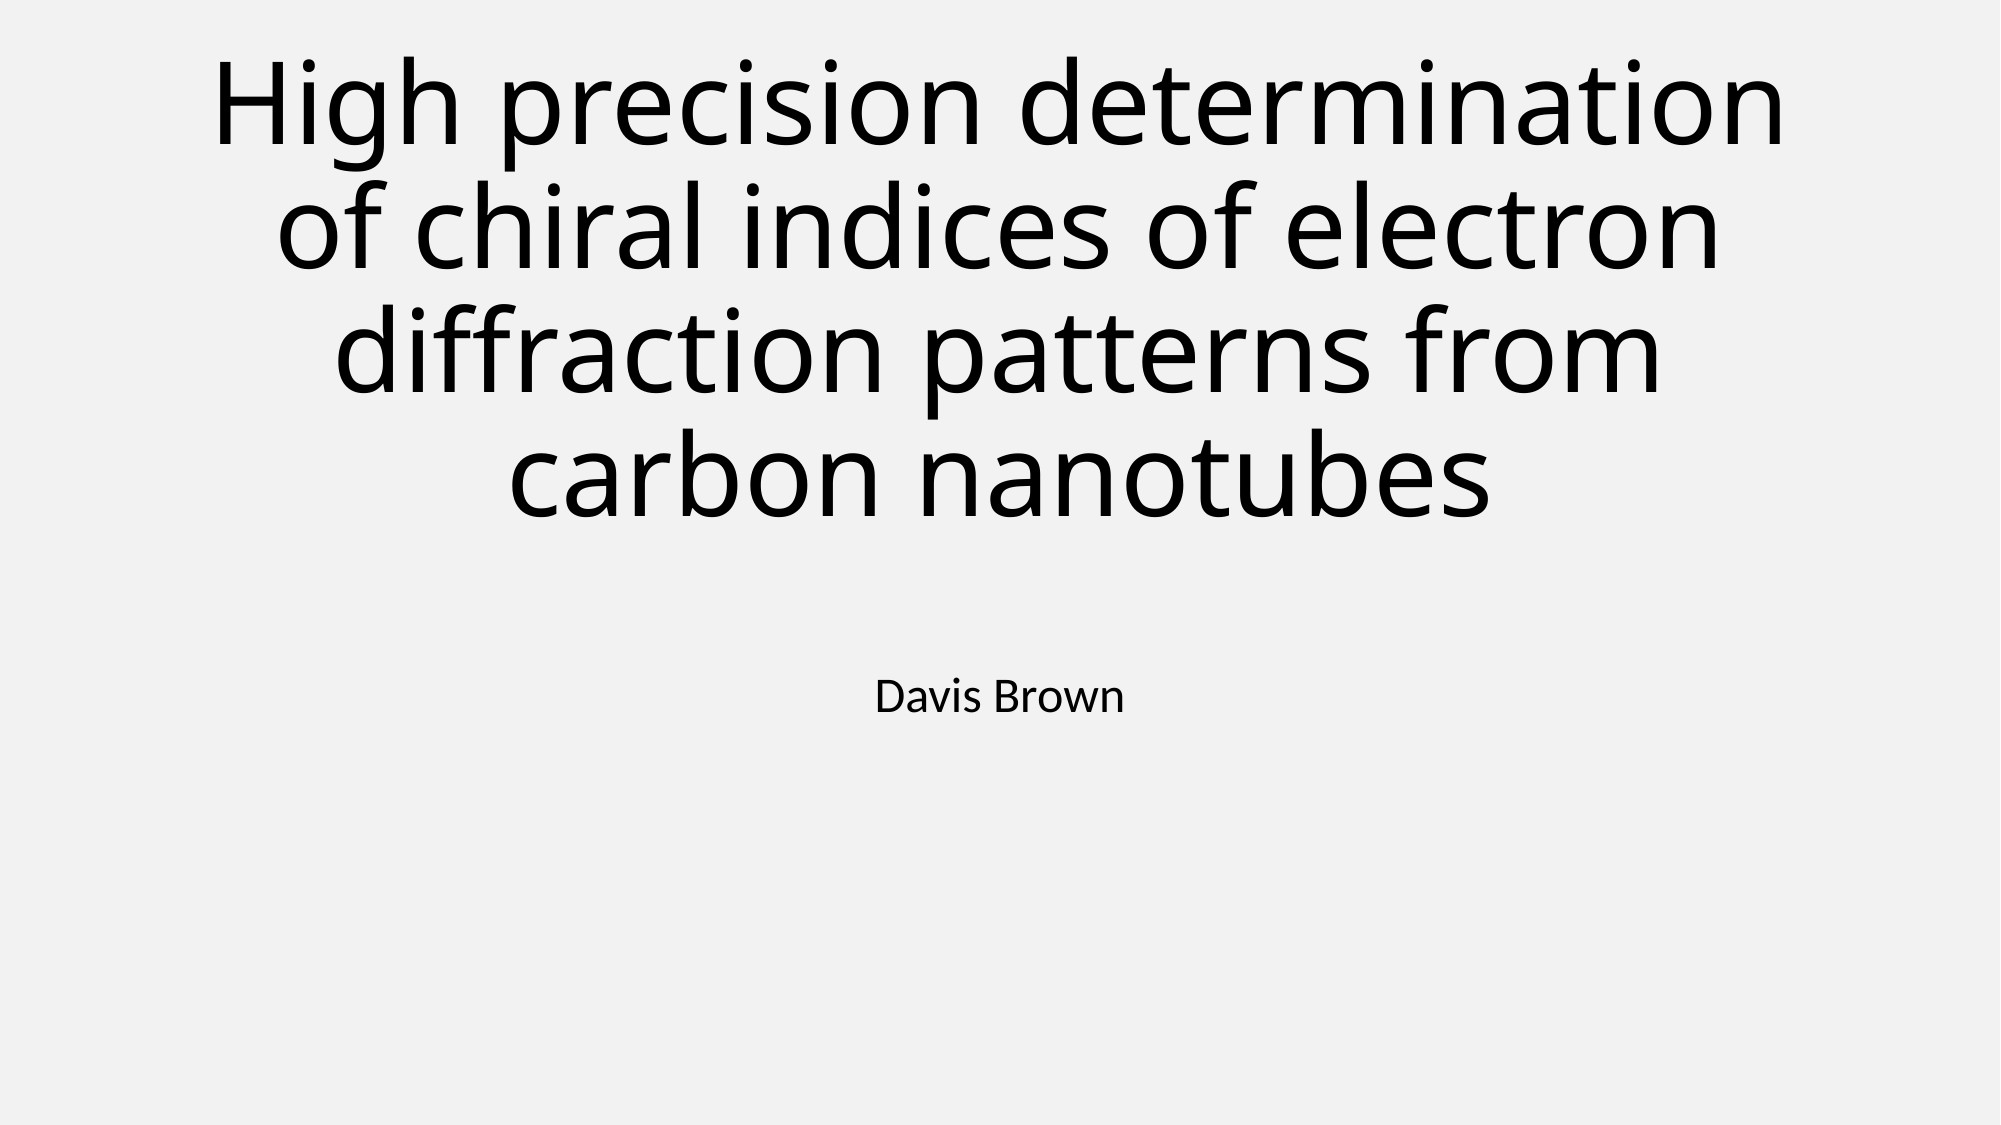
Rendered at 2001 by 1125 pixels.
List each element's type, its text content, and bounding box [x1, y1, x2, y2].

title High precision determination of chiral indices of electron diffraction patterns from carbon nanotubes [125, 32, 1875, 550]
subtitle Davis Brown [249, 661, 1750, 934]
